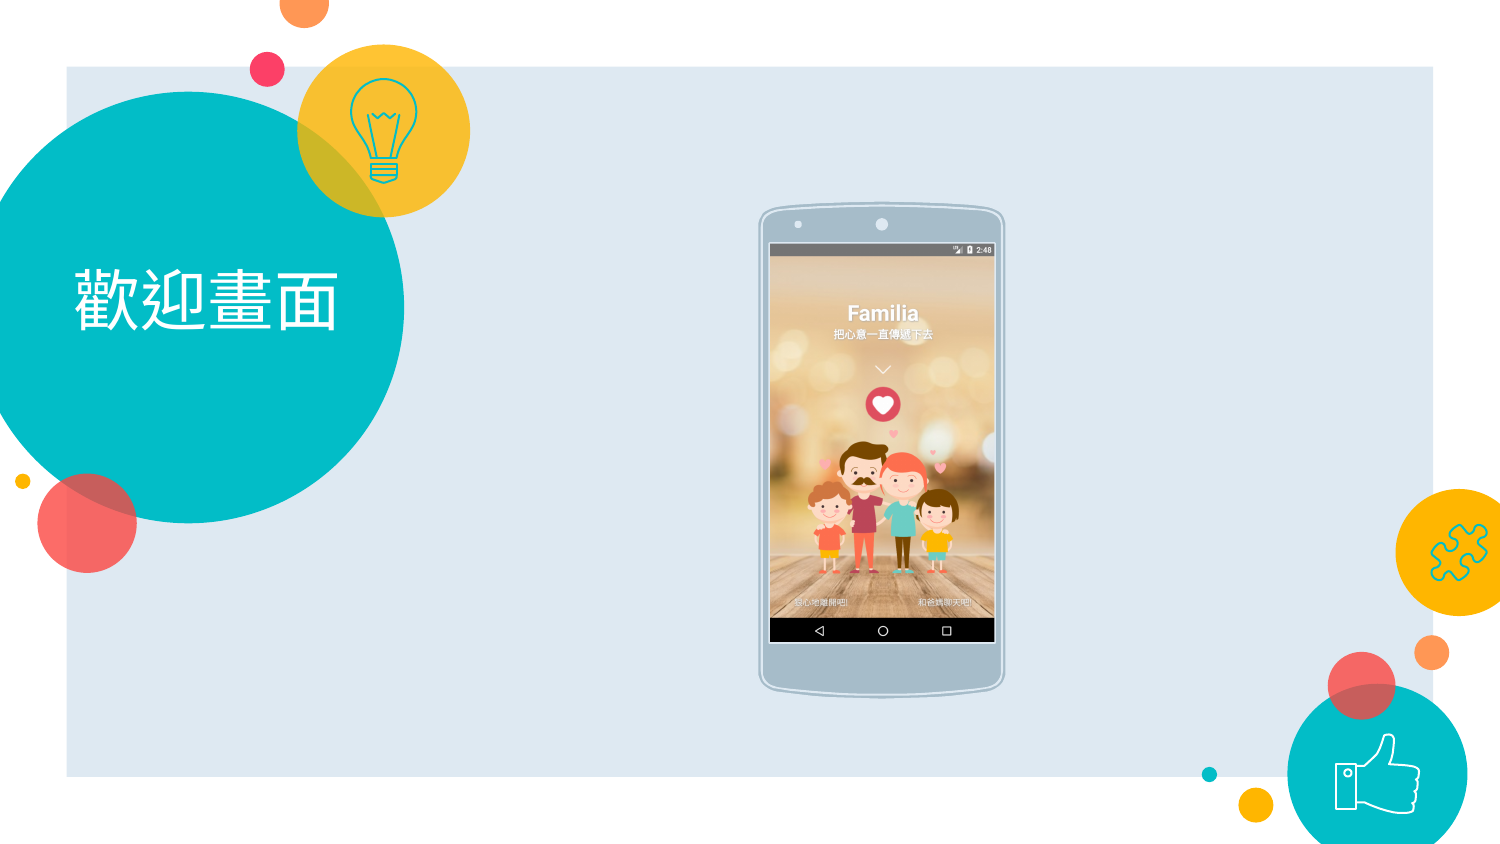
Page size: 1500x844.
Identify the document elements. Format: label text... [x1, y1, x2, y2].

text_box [757, 200, 1007, 700]
title 歡迎畫面 [59, 82, 411, 515]
